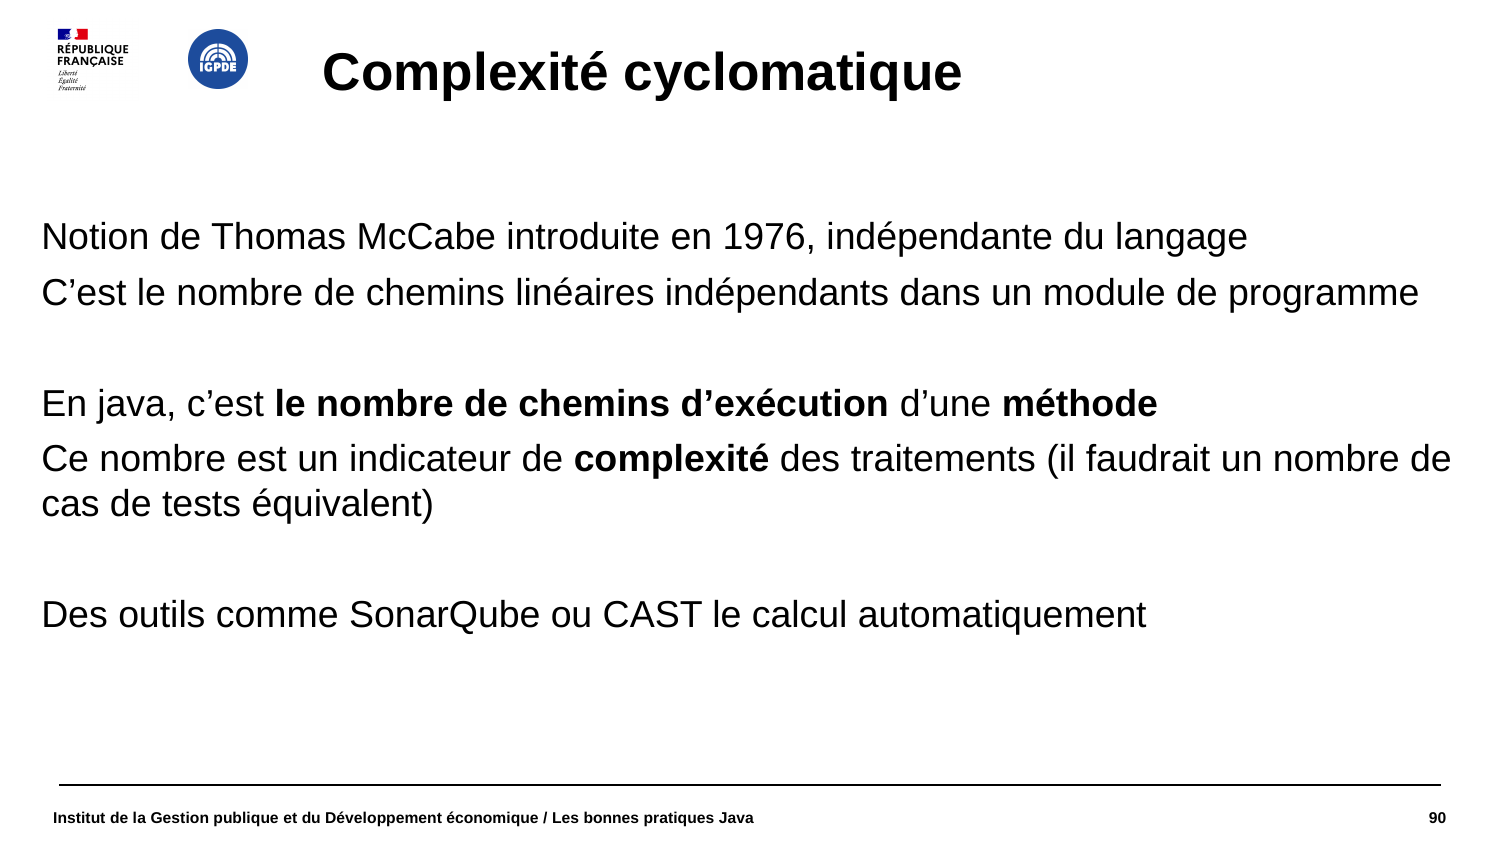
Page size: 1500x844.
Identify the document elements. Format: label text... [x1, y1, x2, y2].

title Complexité cyclomatique [322, 44, 1282, 116]
footer Institut de la Gestion publique et du Développement économique / Les bonnes pratiques Java [53, 787, 780, 844]
list Notion de Thomas McCabe introduite en 1976, indépendante du langage C’est le nombre de chemins linéaires indépendants dans un module de programme En java, c’est le nombre de chemins d’exécution d’une méthode Ce nombre est un indicateur de complexité des traitements (il faudrait un nombre de cas de tests équivalent) Des outils comme SonarQube ou CAST le calcul automatiquement [41, 212, 1459, 729]
slide_number 90 [1224, 787, 1447, 844]
picture [47, 18, 139, 101]
picture [188, 29, 248, 89]
